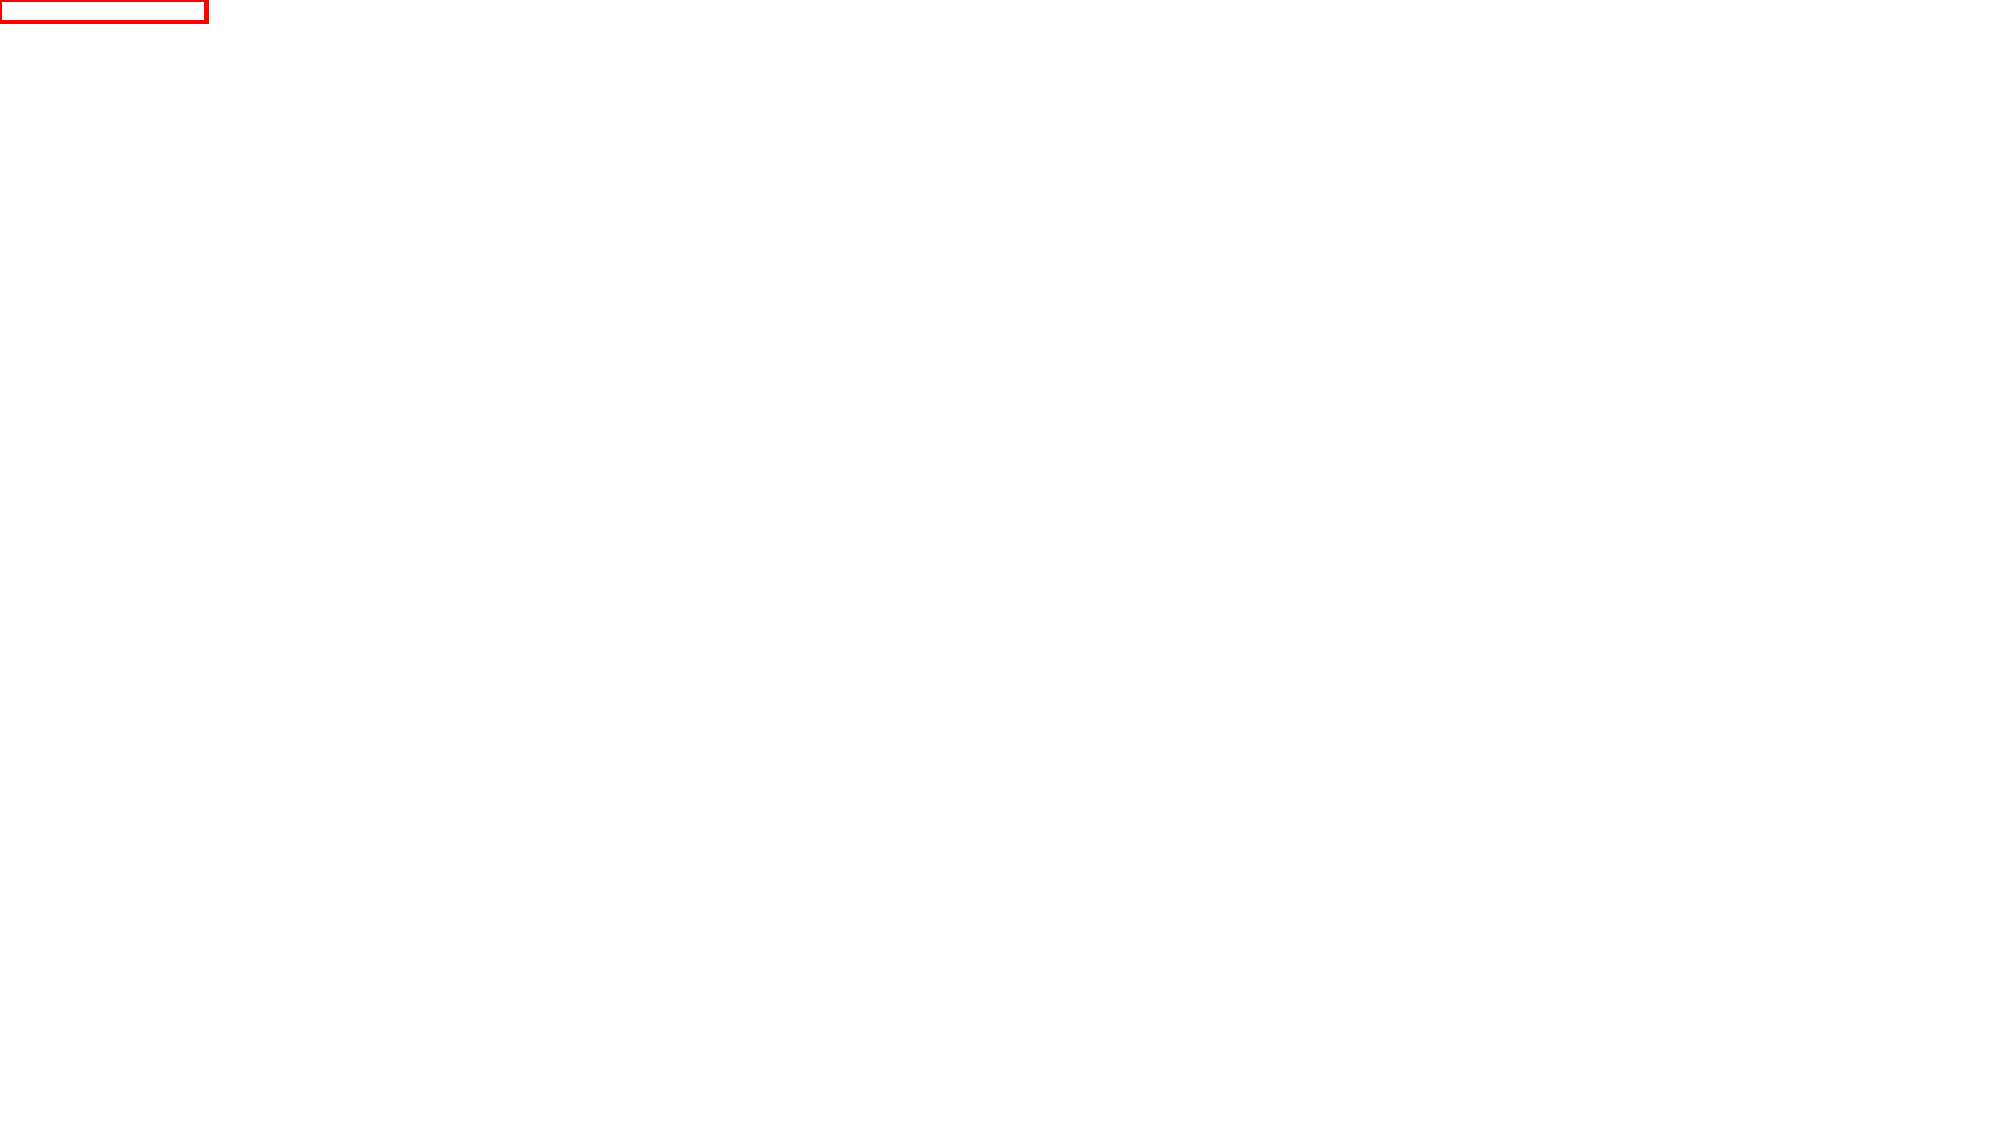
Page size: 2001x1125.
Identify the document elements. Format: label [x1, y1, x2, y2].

text_box [0, 0, 208, 23]
